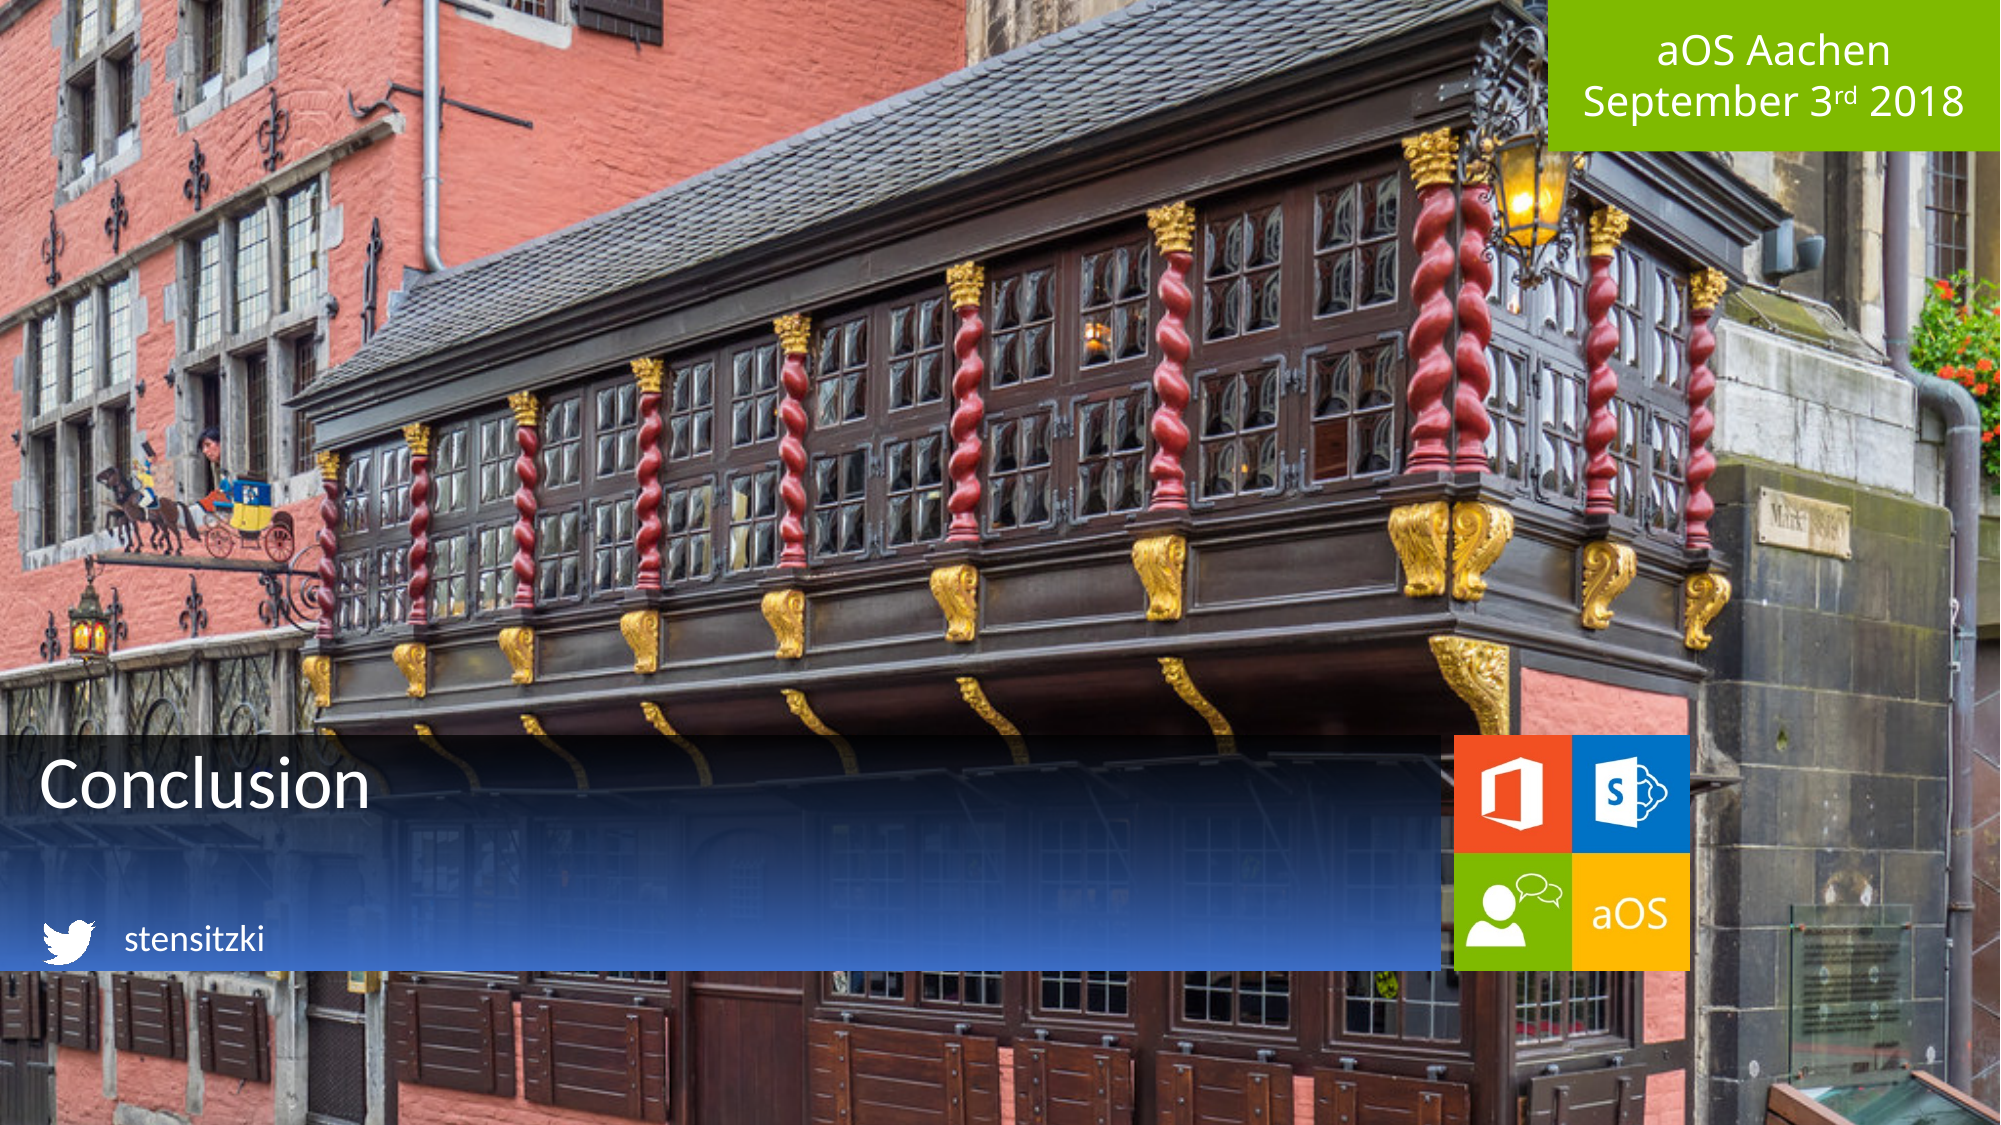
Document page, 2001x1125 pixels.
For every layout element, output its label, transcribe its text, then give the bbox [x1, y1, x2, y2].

title Conclusion [24, 735, 1427, 901]
list stensitzki [109, 906, 1249, 969]
picture [0, 0, 2000, 1125]
